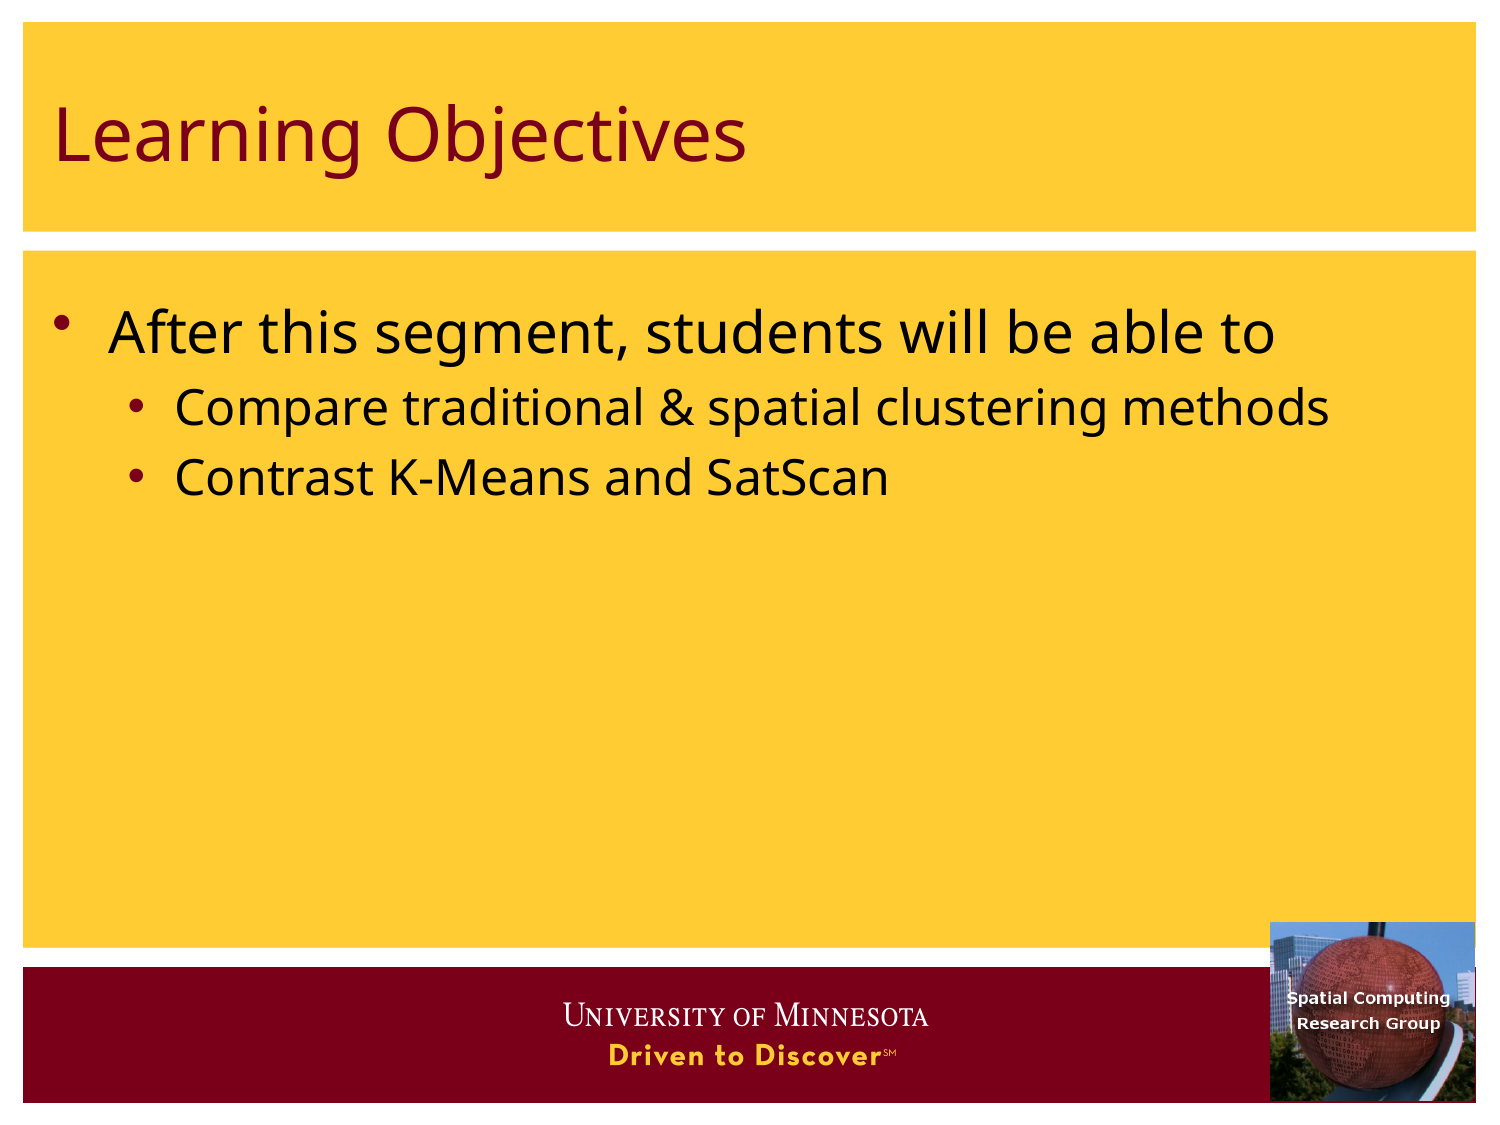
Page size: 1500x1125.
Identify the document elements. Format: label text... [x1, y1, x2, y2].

picture [23, 22, 1476, 1103]
list After this segment, students will be able to Compare traditional & spatial clustering methods Contrast K-Means and SatScan [37, 287, 1451, 926]
title Learning Objectives [37, 49, 1451, 213]
